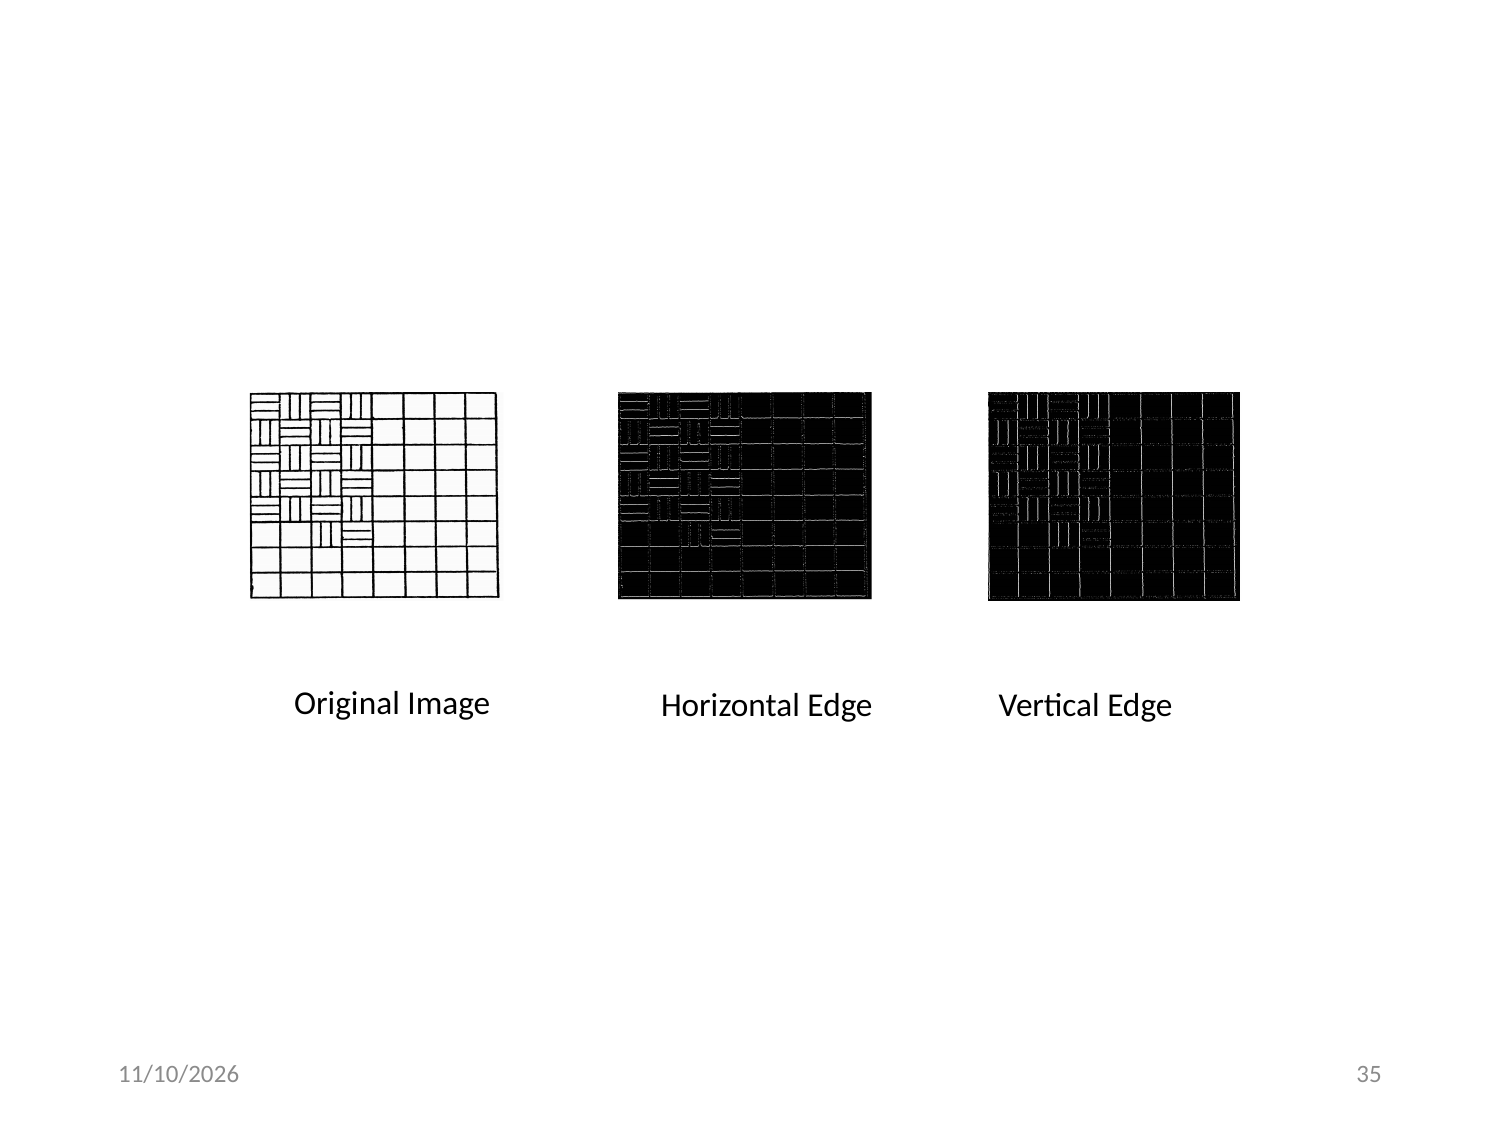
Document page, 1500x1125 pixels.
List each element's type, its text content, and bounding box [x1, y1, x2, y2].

slide_number 35 [1059, 1042, 1397, 1103]
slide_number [103, 1042, 441, 1103]
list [65, 102, 1379, 919]
